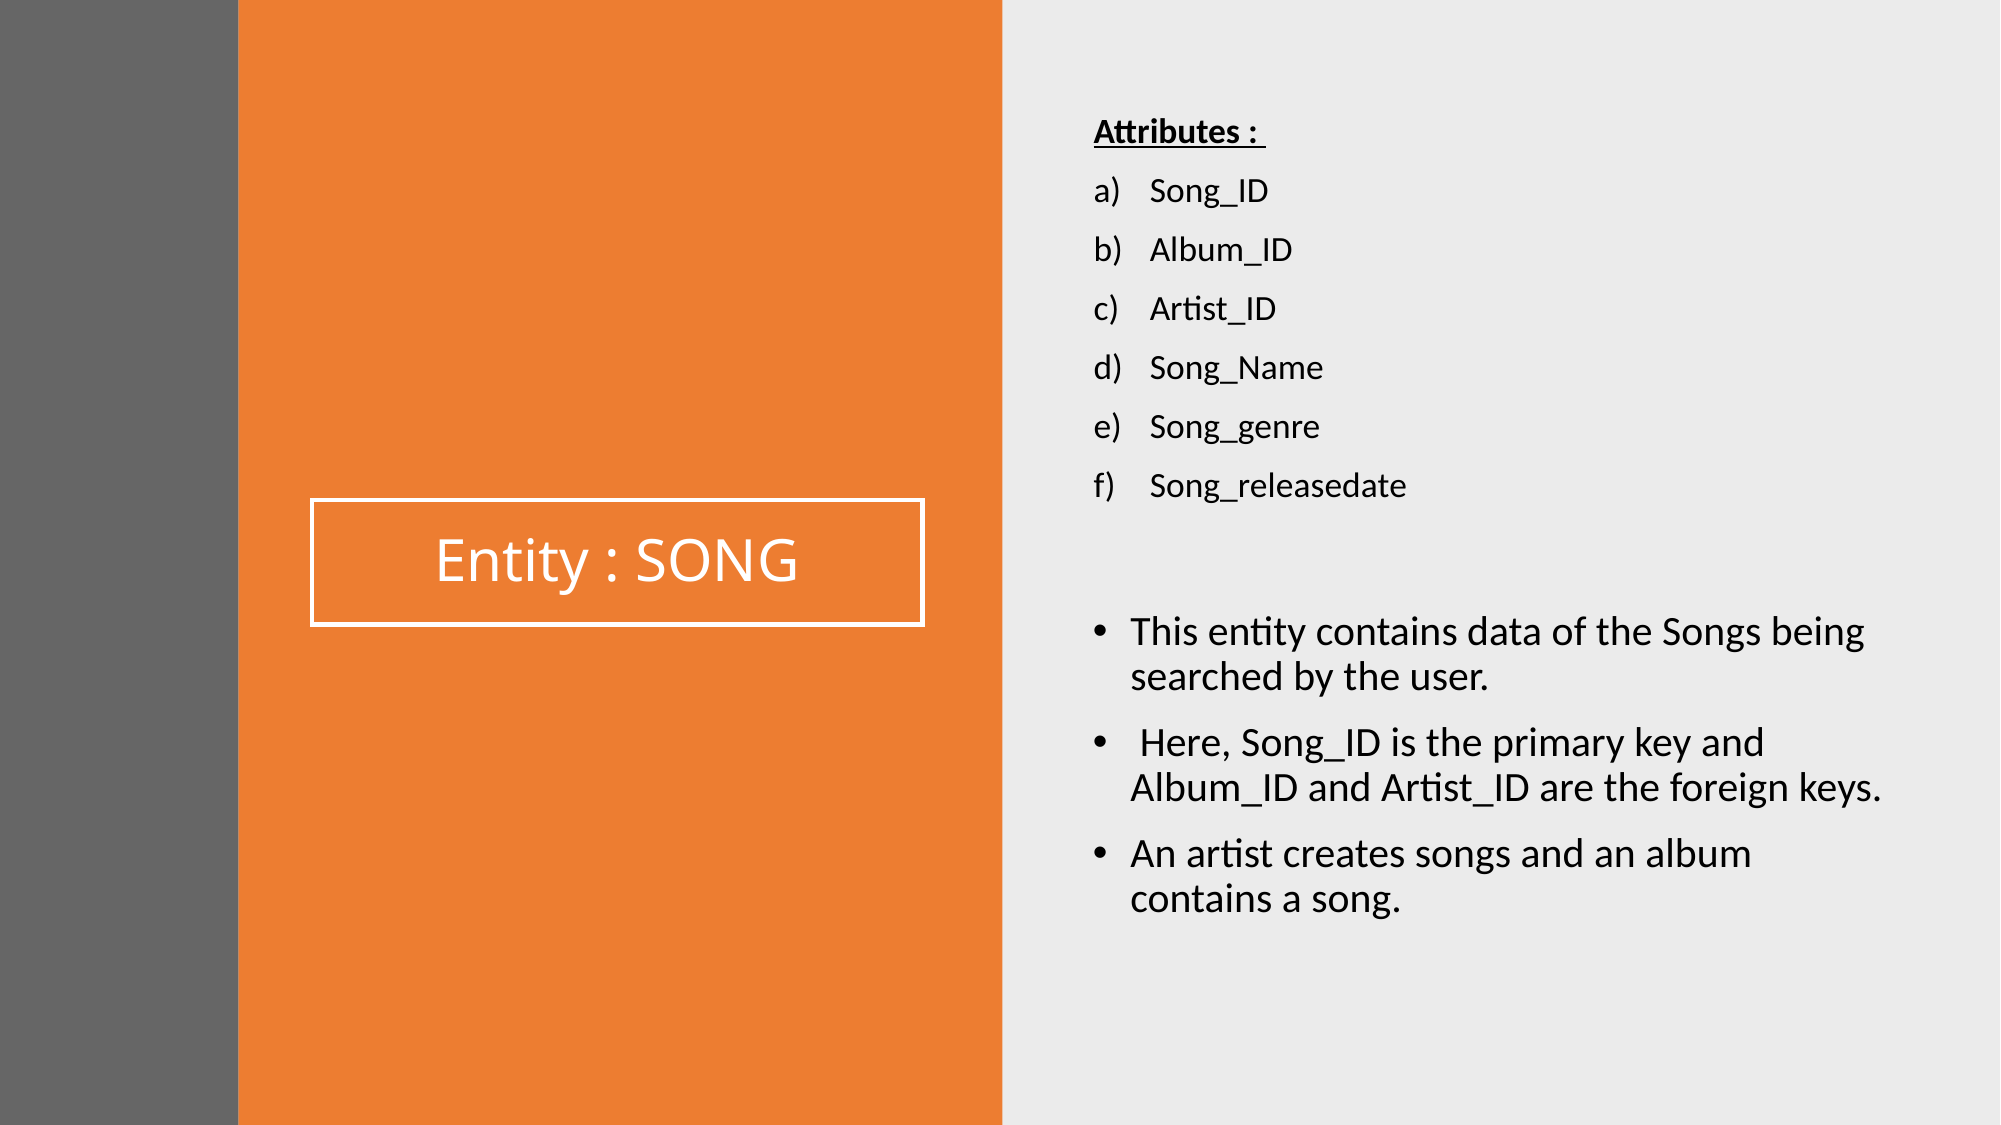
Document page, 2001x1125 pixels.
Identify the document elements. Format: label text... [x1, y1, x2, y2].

text_box [1003, 0, 2000, 1125]
text_box [239, 0, 1003, 1125]
list This entity contains data of the Songs being searched by the user. Here, Song_ID is the primary key and Album_ID and Artist_ID are the foreign keys. An artist creates songs and an album contains a song. [1077, 602, 1908, 1020]
list Attributes : Song_ID Album_ID Artist_ID Song_Name Song_genre Song_releasedate [1078, 104, 1908, 523]
text_box [0, 0, 239, 1125]
title Entity : SONG [311, 500, 923, 625]
